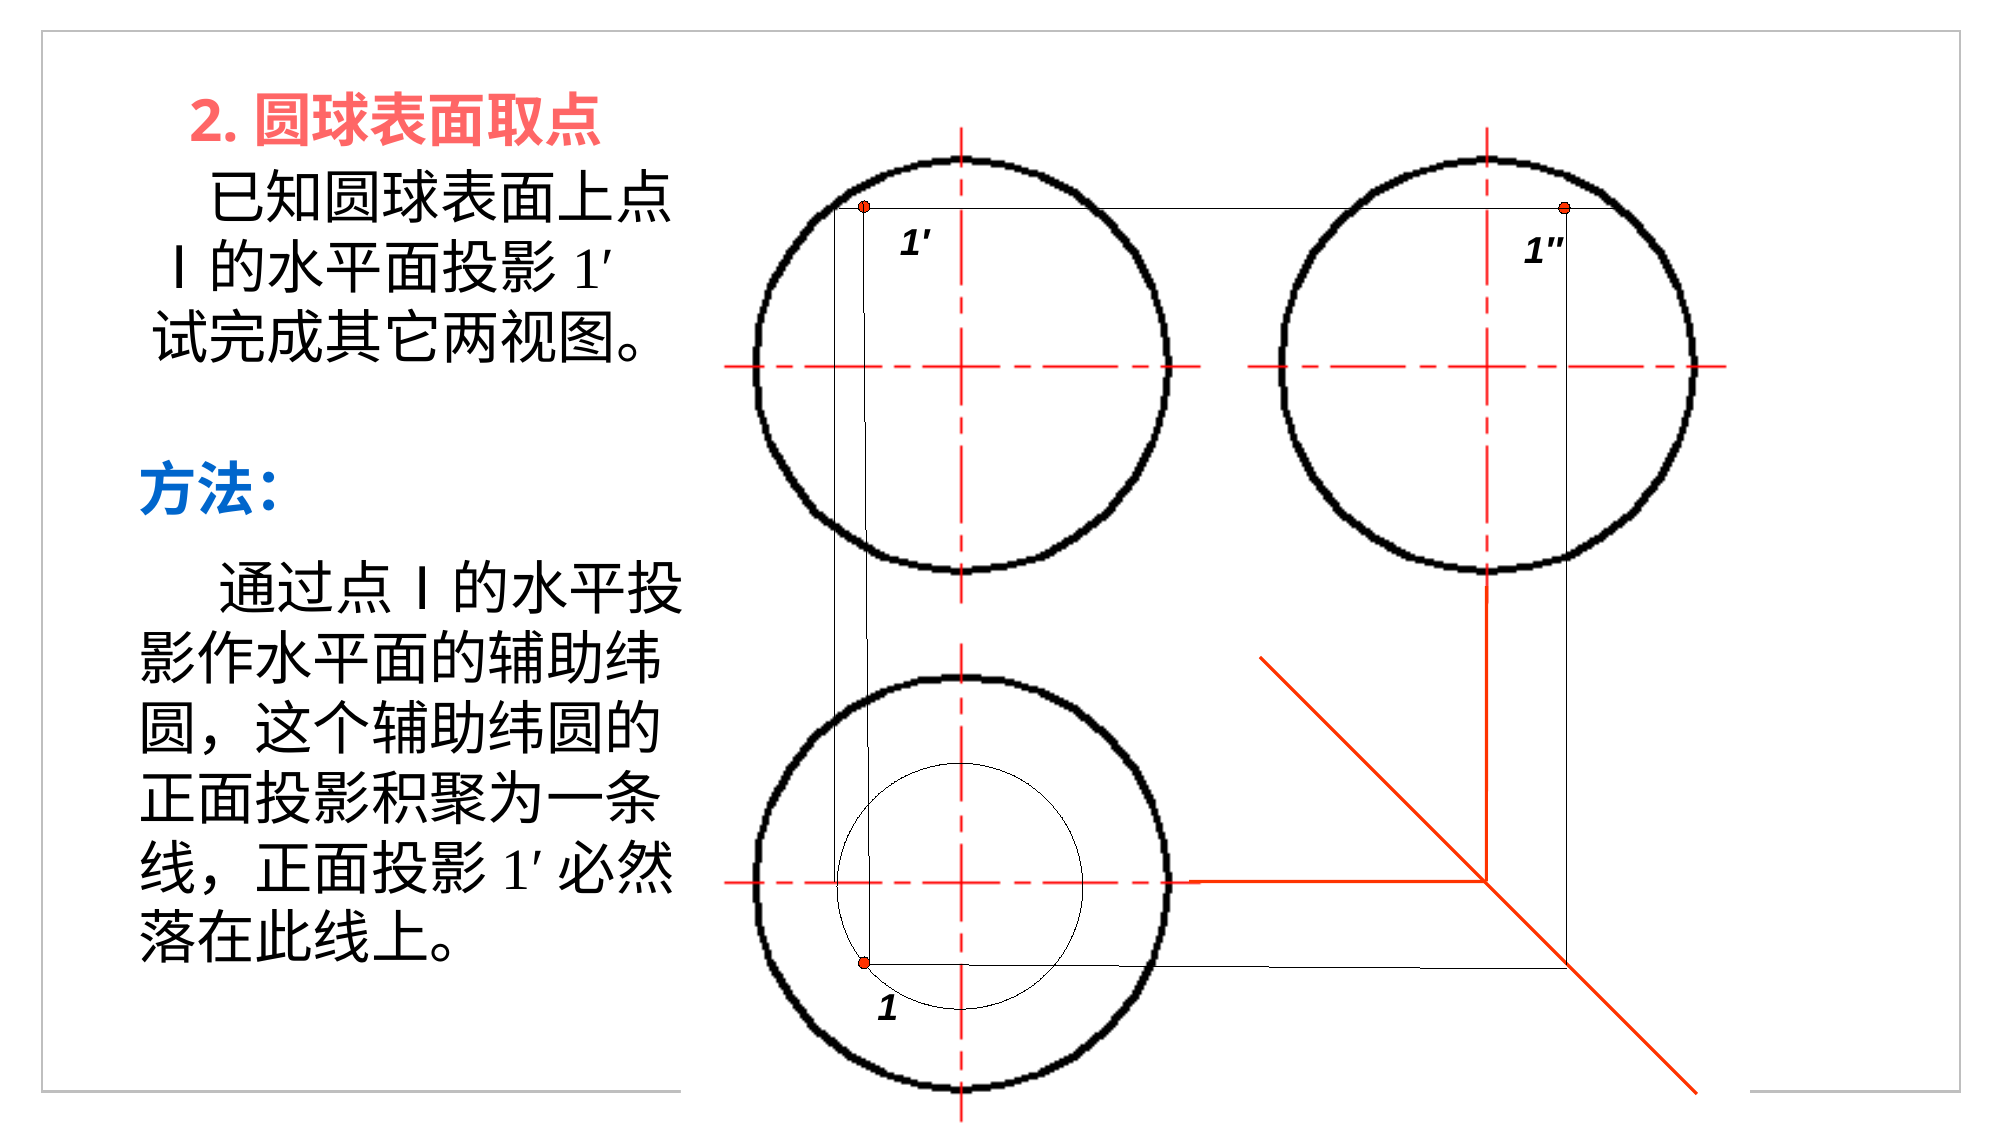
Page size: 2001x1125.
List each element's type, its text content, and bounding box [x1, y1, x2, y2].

text_box 2.圆球表面取点 [137, 67, 762, 152]
text_box 方法： 通过点Ⅰ的水平投影作水平面的辅助纬圆，这个辅助纬圆的正面投影积聚为一条线，正面投影1′必然落在此线上。 [123, 444, 680, 979]
picture [680, 114, 1750, 1125]
text_box 已知圆球表面上点Ⅰ的水平面投影1′ 试完成其它两视图。 [135, 152, 680, 378]
